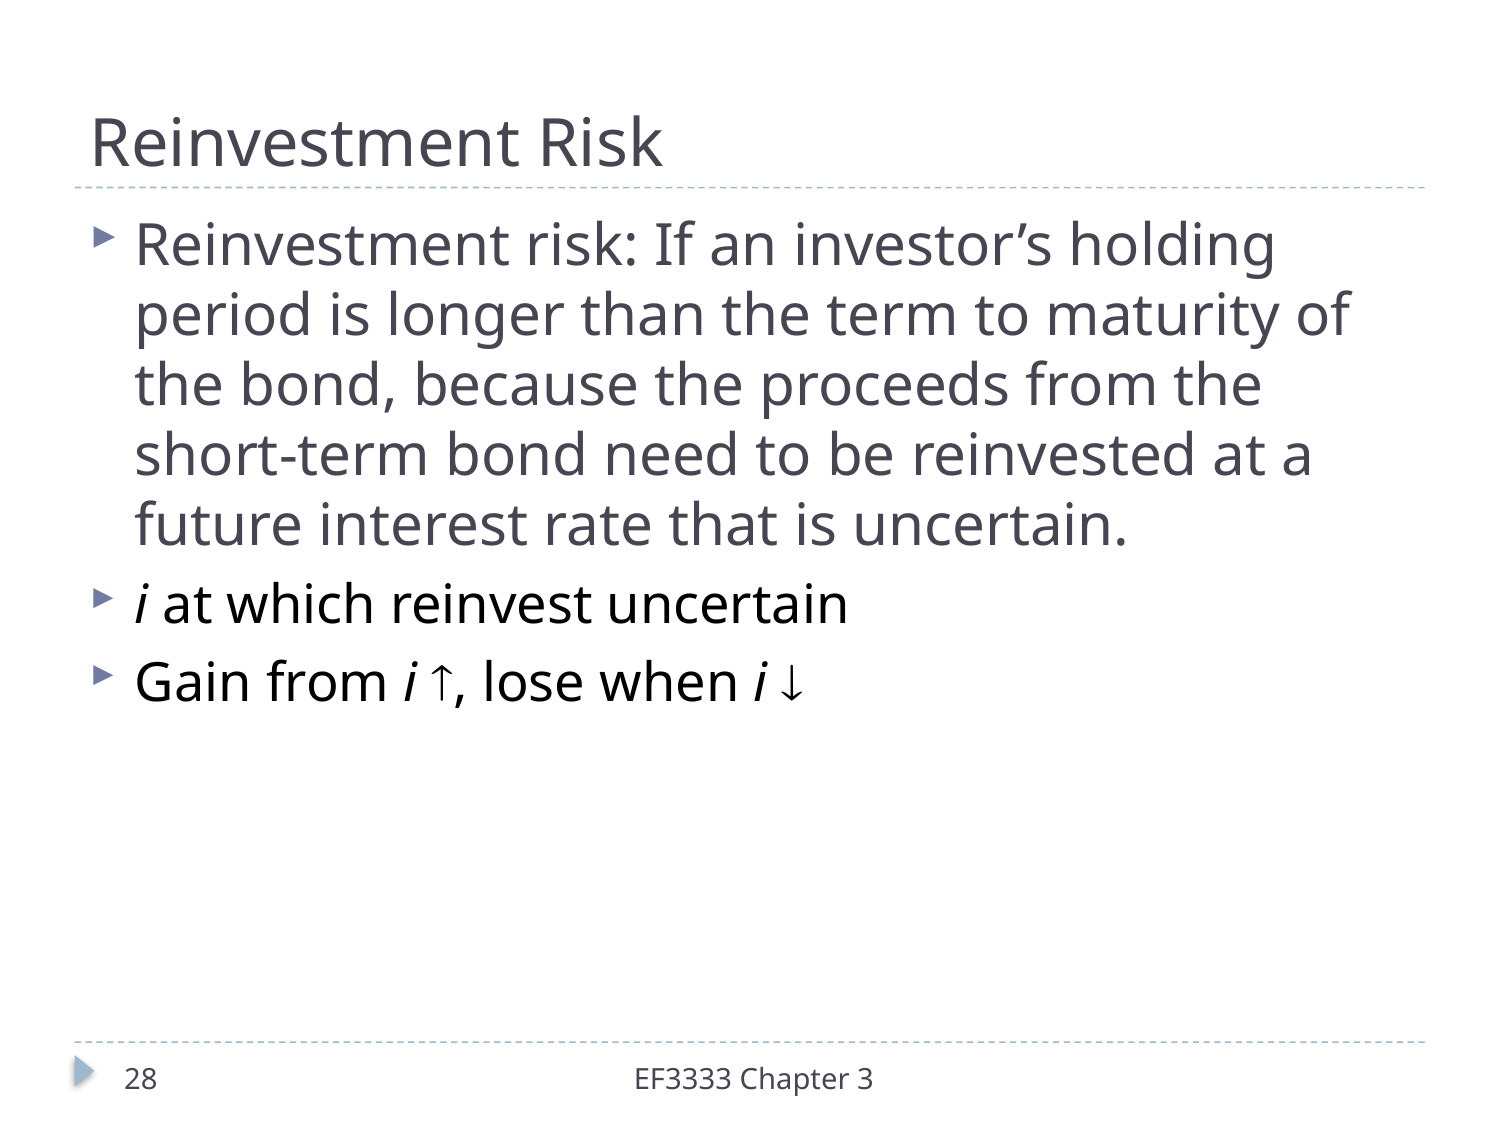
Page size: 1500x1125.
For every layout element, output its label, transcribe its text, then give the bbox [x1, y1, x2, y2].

slide_number 28 [109, 1052, 435, 1113]
title Reinvestment Risk [75, 24, 1425, 188]
footer EF3333 Chapter 3 [484, 1052, 889, 1113]
list Reinvestment risk: If an investor’s holding period is longer than the term to maturity of the bond, because the proceeds from the short-term bond need to be reinvested at a future interest rate that is uncertain. i at which reinvest uncertain Gain from i , lose when i  [75, 200, 1425, 1010]
